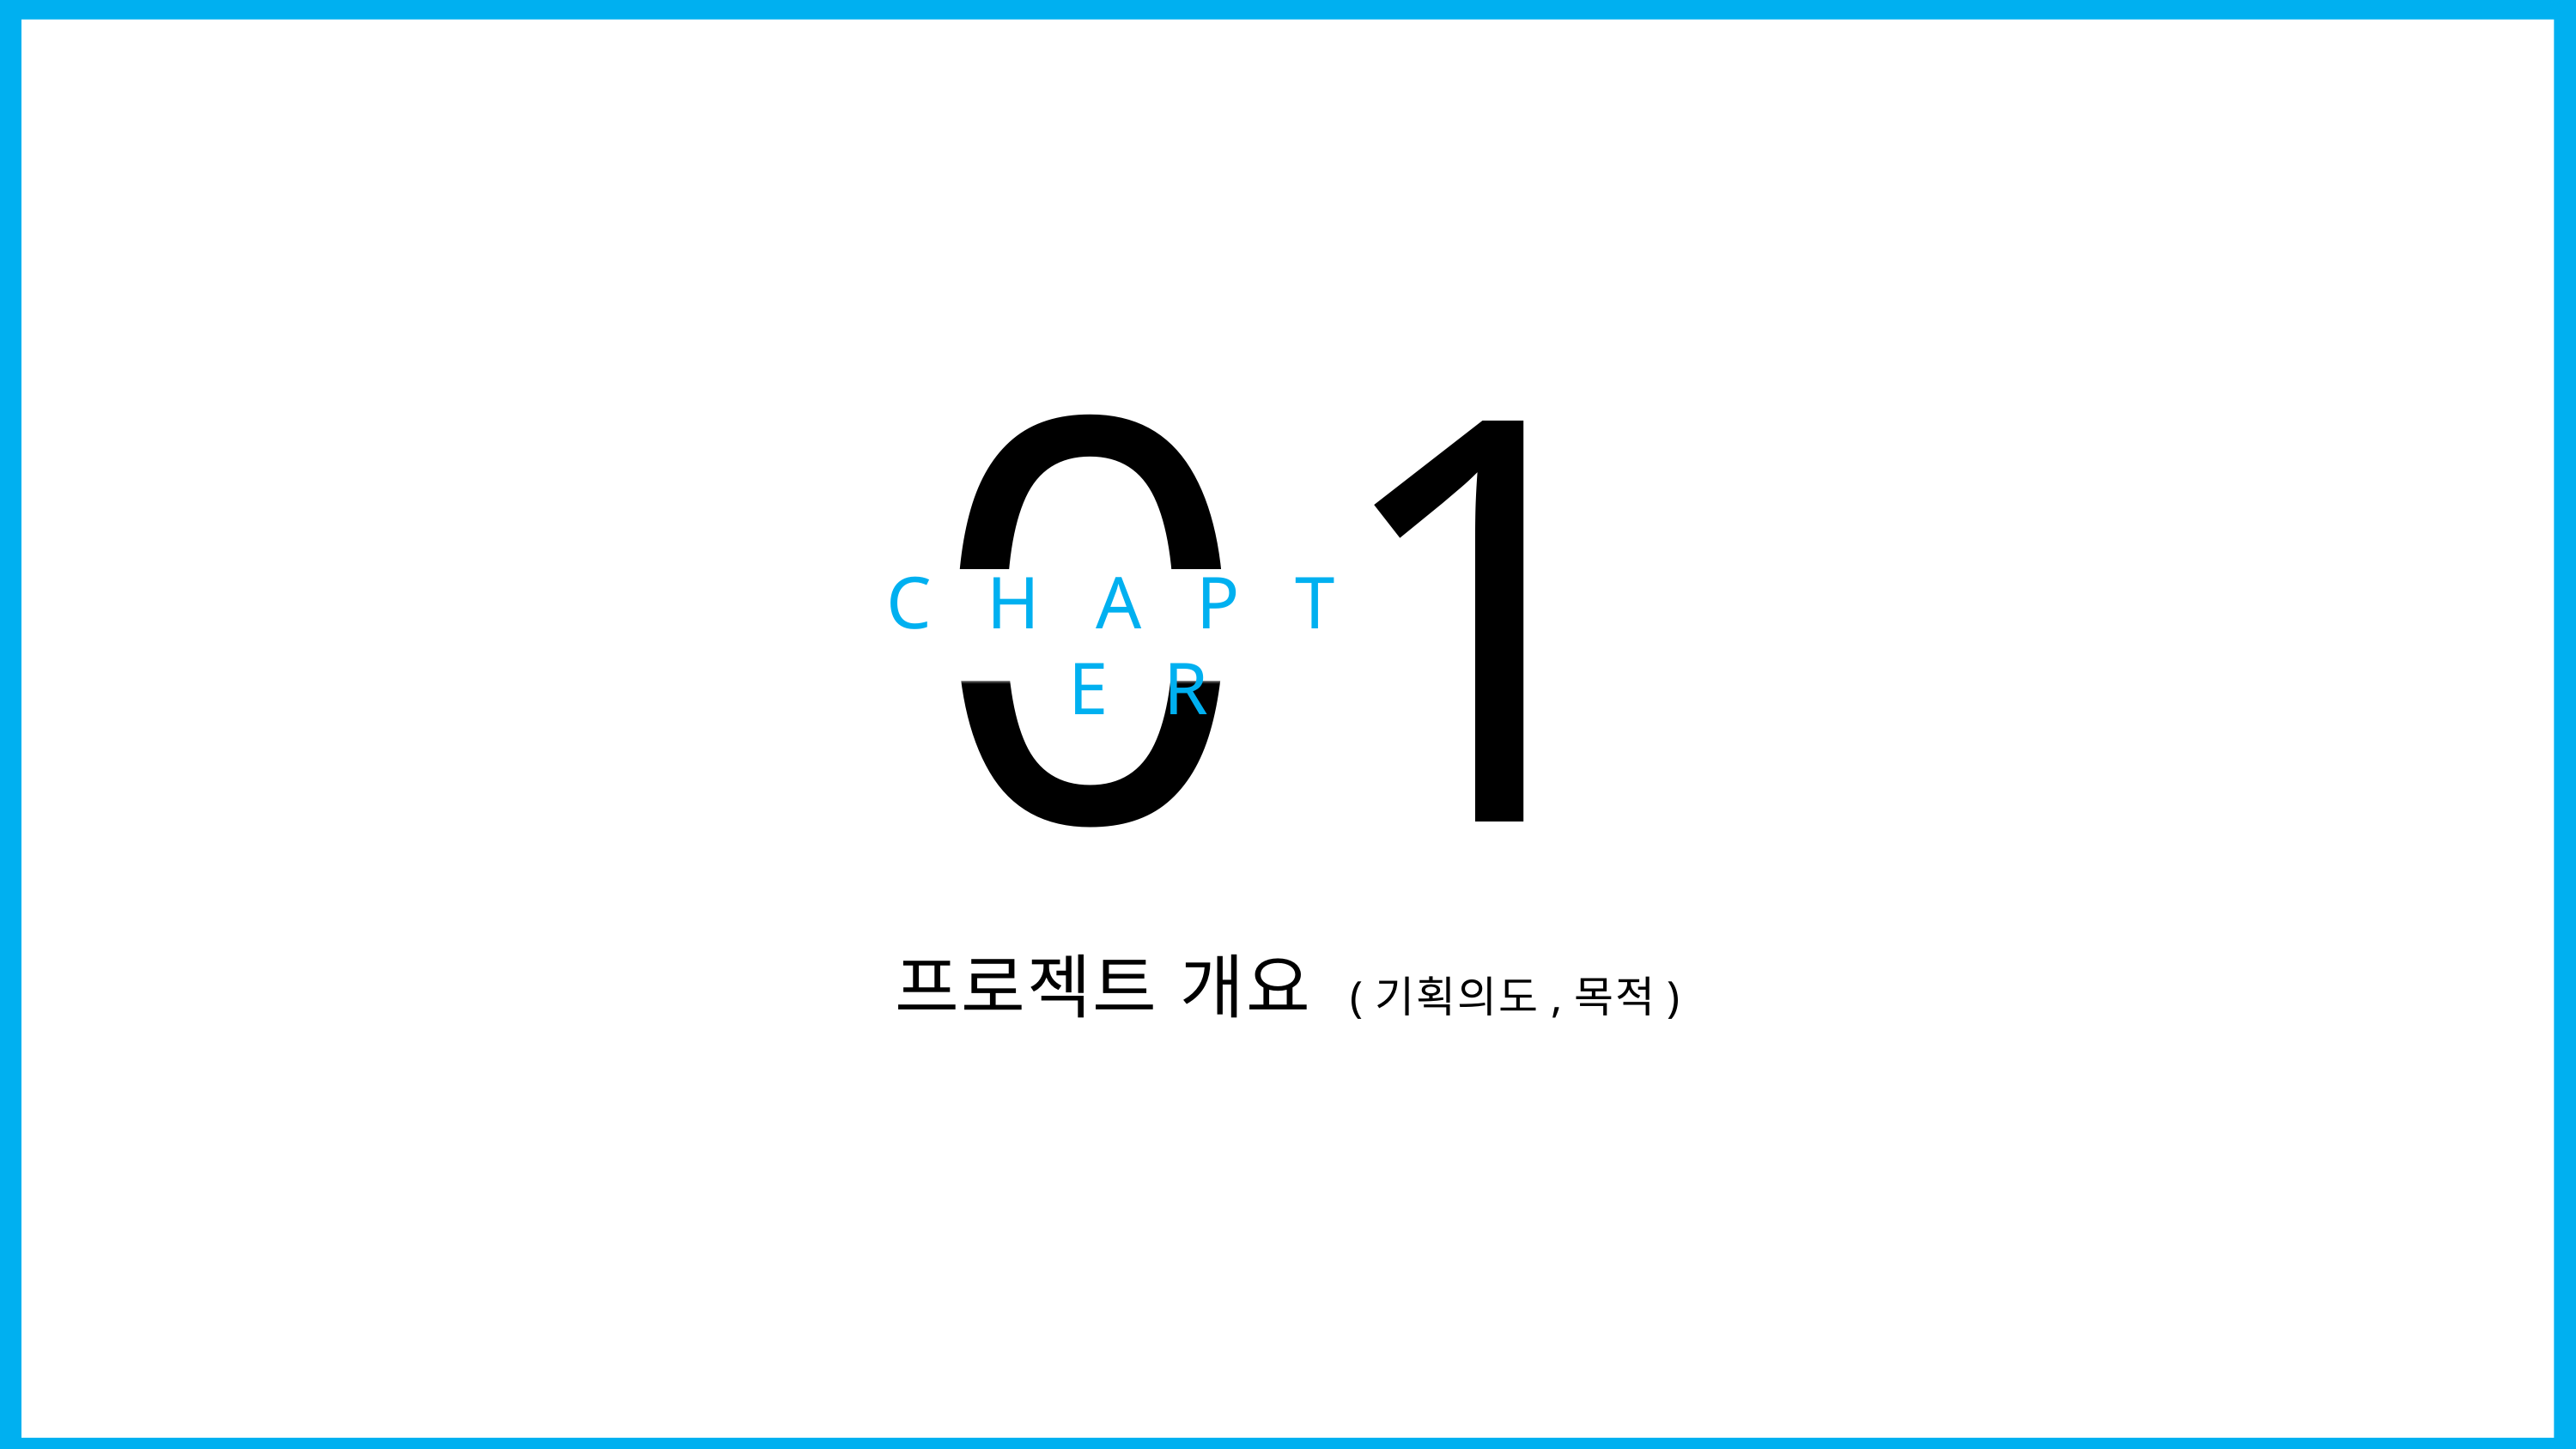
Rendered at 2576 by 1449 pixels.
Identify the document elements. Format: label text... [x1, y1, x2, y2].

text_box [2552, 3, 2576, 1440]
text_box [848, 549, 1430, 737]
text_box [23, 1436, 2576, 1449]
text_box [0, 0, 23, 1449]
text_box 프로젝트 개요 (기획의도,목적) [623, 941, 1953, 1034]
text_box [23, 0, 2576, 21]
text_box 01 [237, 253, 2339, 941]
